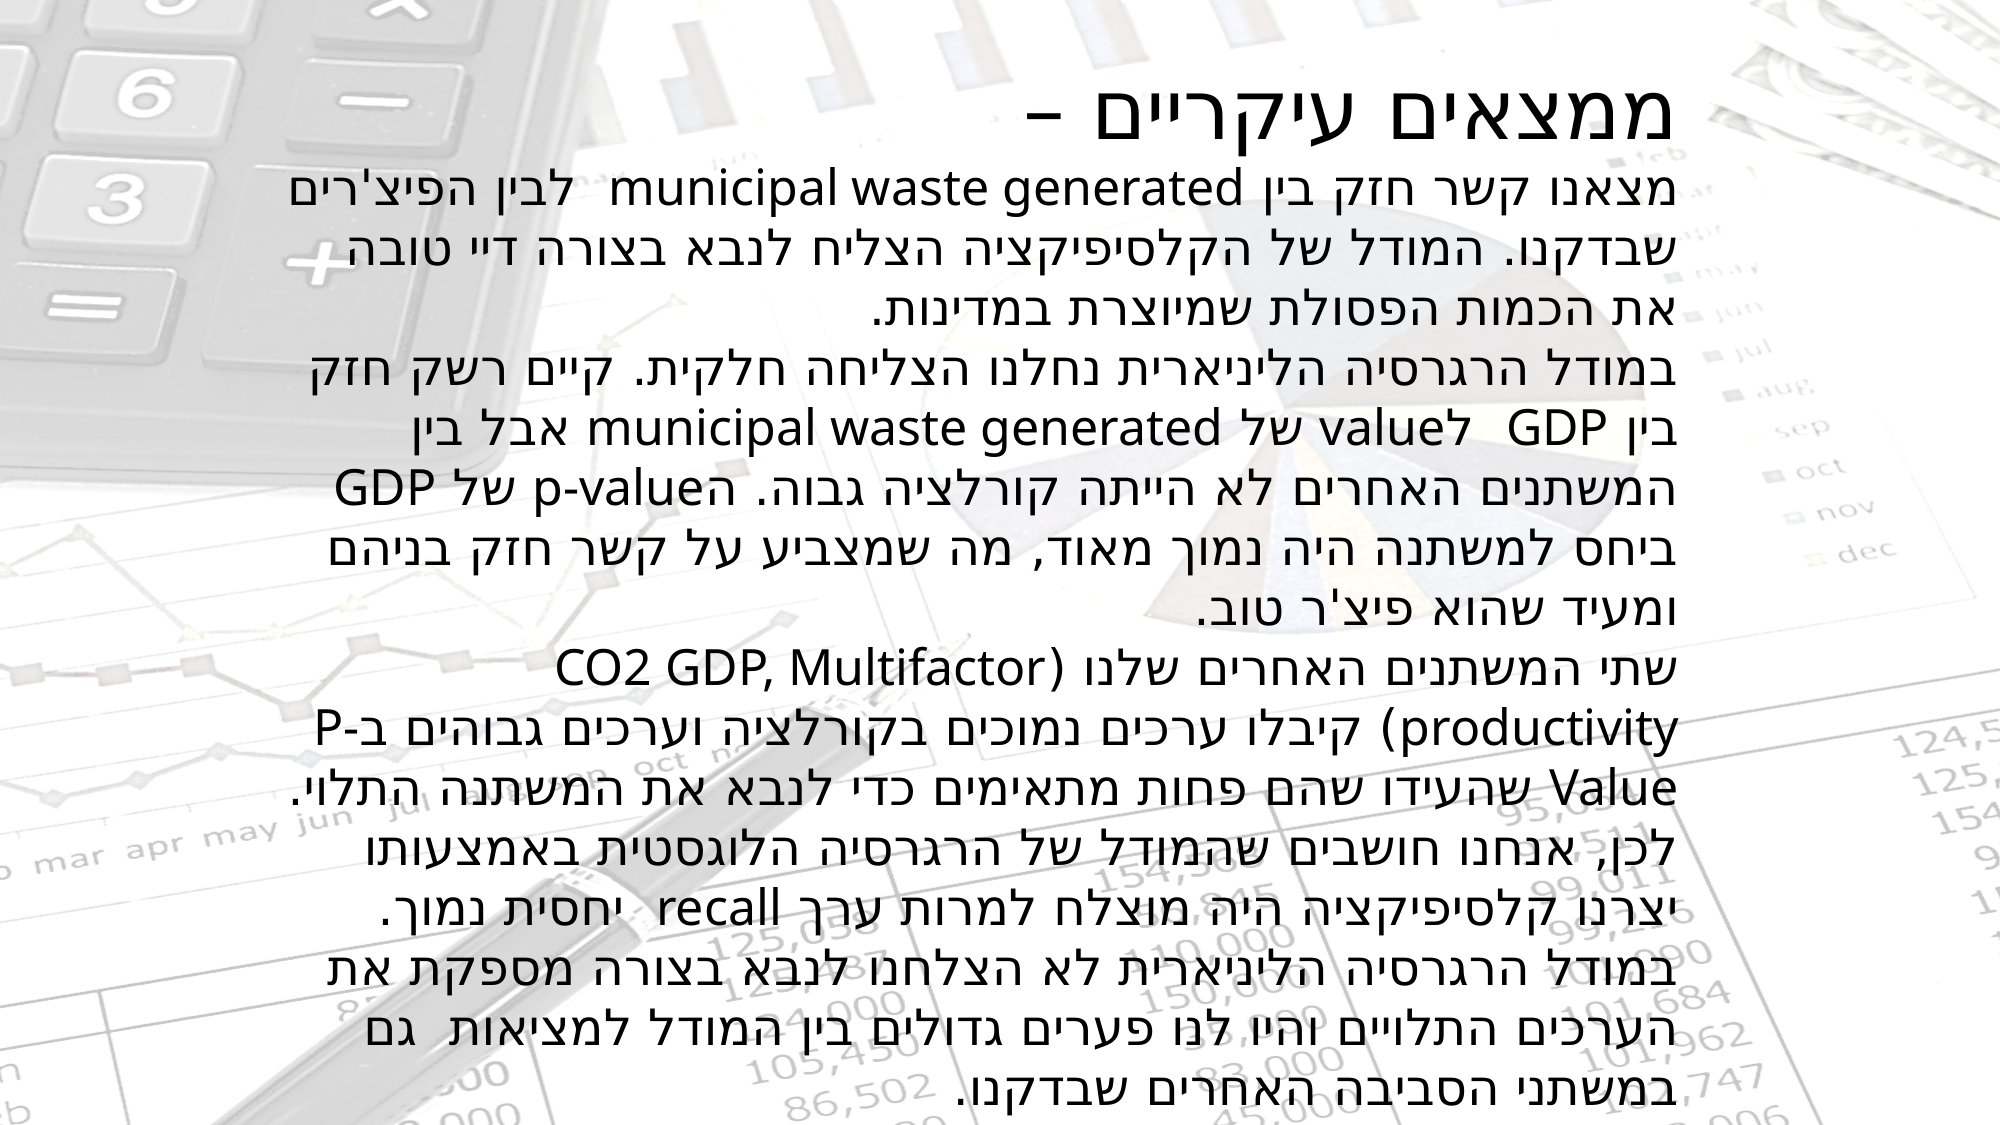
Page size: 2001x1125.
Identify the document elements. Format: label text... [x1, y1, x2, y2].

text_box ממצאים עיקריים – מצאנו קשר חזק בין municipal waste generated לבין הפיצ'רים שבדקנו. המודל של הקלסיפיקציה הצליח לנבא בצורה דיי טובה את הכמות הפסולת שמיוצרת במדינות. במודל הרגרסיה הליניארית נחלנו הצליחה חלקית. קיים רשק חזק בין GDP לvalue של municipal waste generated אבל בין המשתנים האחרים לא הייתה קורלציה גבוה. הp-value של GDP ביחס למשתנה היה נמוך מאוד, מה שמצביע על קשר חזק בניהם ומעיד שהוא פיצ'ר טוב. שתי המשתנים האחרים שלנו (CO2 GDP, Multifactor productivity) קיבלו ערכים נמוכים בקורלציה וערכים גבוהים בP-Value שהעידו שהם פחות מתאימים כדי לנבא את המשתנה התלוי. לכן, אנחנו חושבים שהמודל של הרגרסיה הלוגסטית באמצעותו יצרנו קלסיפיקציה היה מוצלח למרות ערך recall יחסית נמוך. במודל הרגרסיה הליניארית לא הצלחנו לנבא בצורה מספקת את הערכים התלויים והיו לנו פערים גדולים בין המודל למציאות גם במשתני הסביבה האחרים שבדקנו. [256, 48, 1694, 1125]
